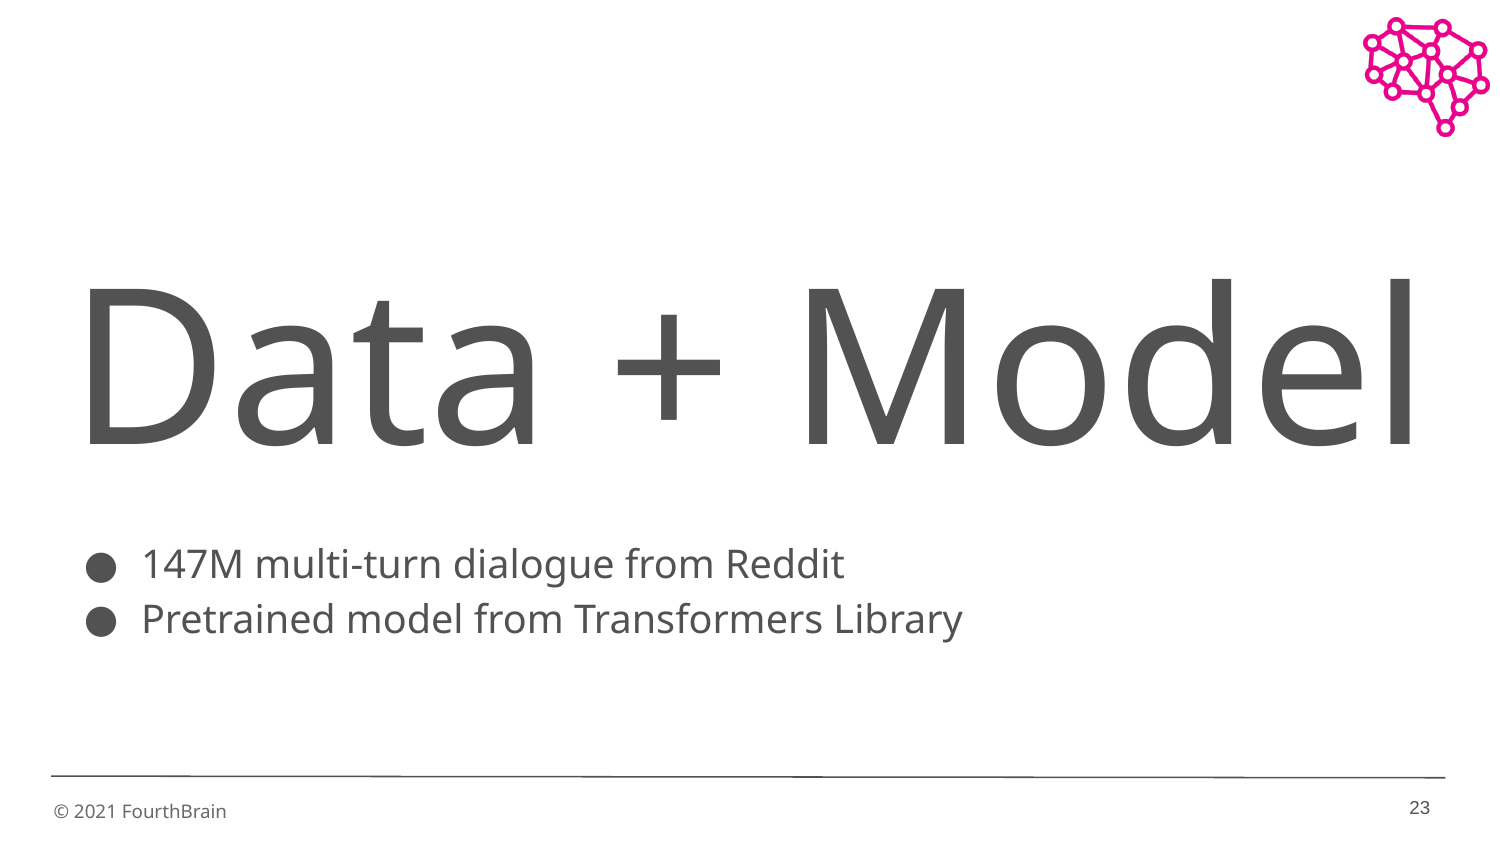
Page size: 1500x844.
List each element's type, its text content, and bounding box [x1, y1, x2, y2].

title Data + Model [51, 181, 1449, 504]
list 147M multi-turn dialogue from Reddit Pretrained model from Transformers Library [51, 517, 1449, 731]
slide_number 23 [1355, 776, 1446, 841]
picture [1363, 17, 1490, 137]
